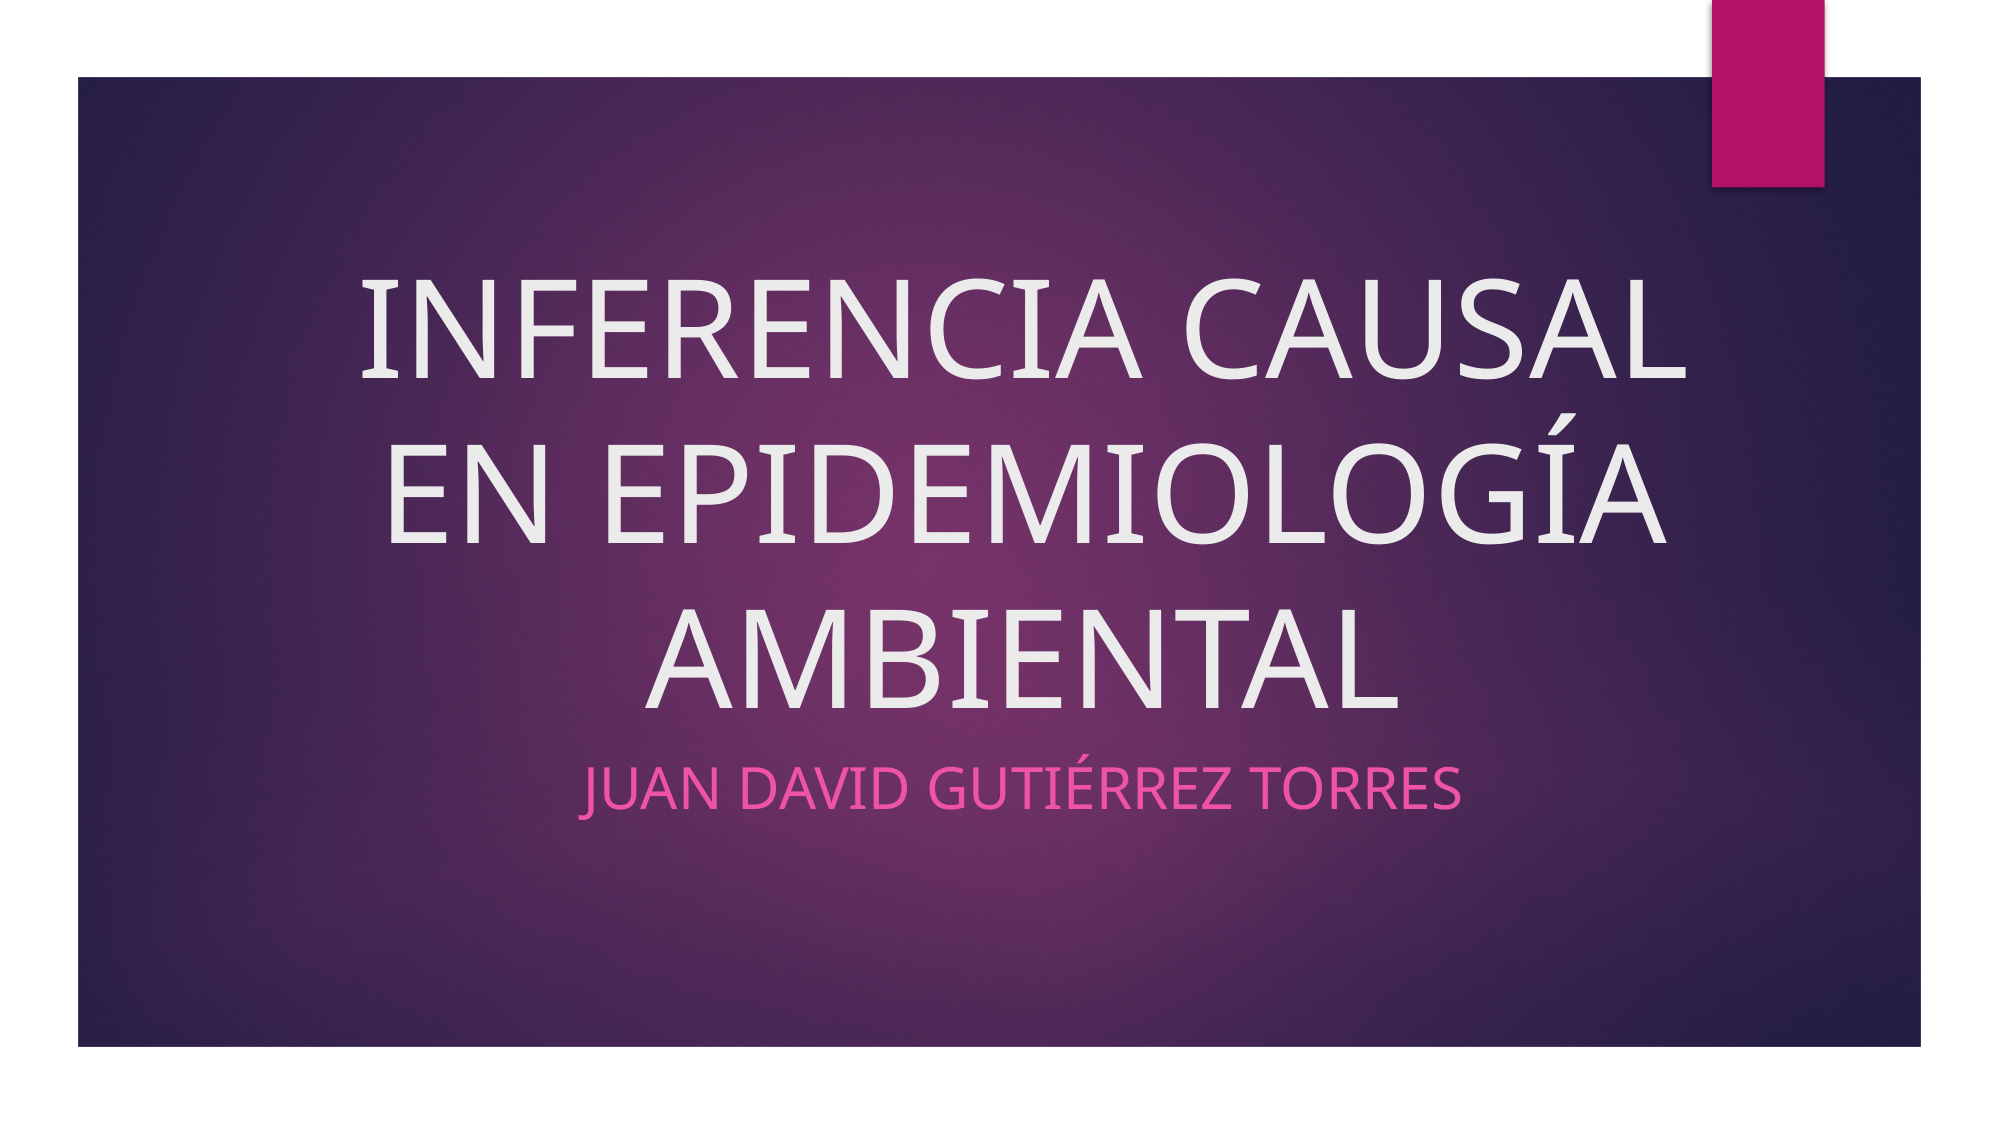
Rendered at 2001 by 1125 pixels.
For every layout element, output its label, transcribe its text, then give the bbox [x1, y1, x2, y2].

subtitle Juan David Gutiérrez torres [299, 743, 1748, 886]
title INFERENCIA CAUSAL EN EPIDEMIOLOGÍA AMBIENTAL [299, 472, 1748, 743]
